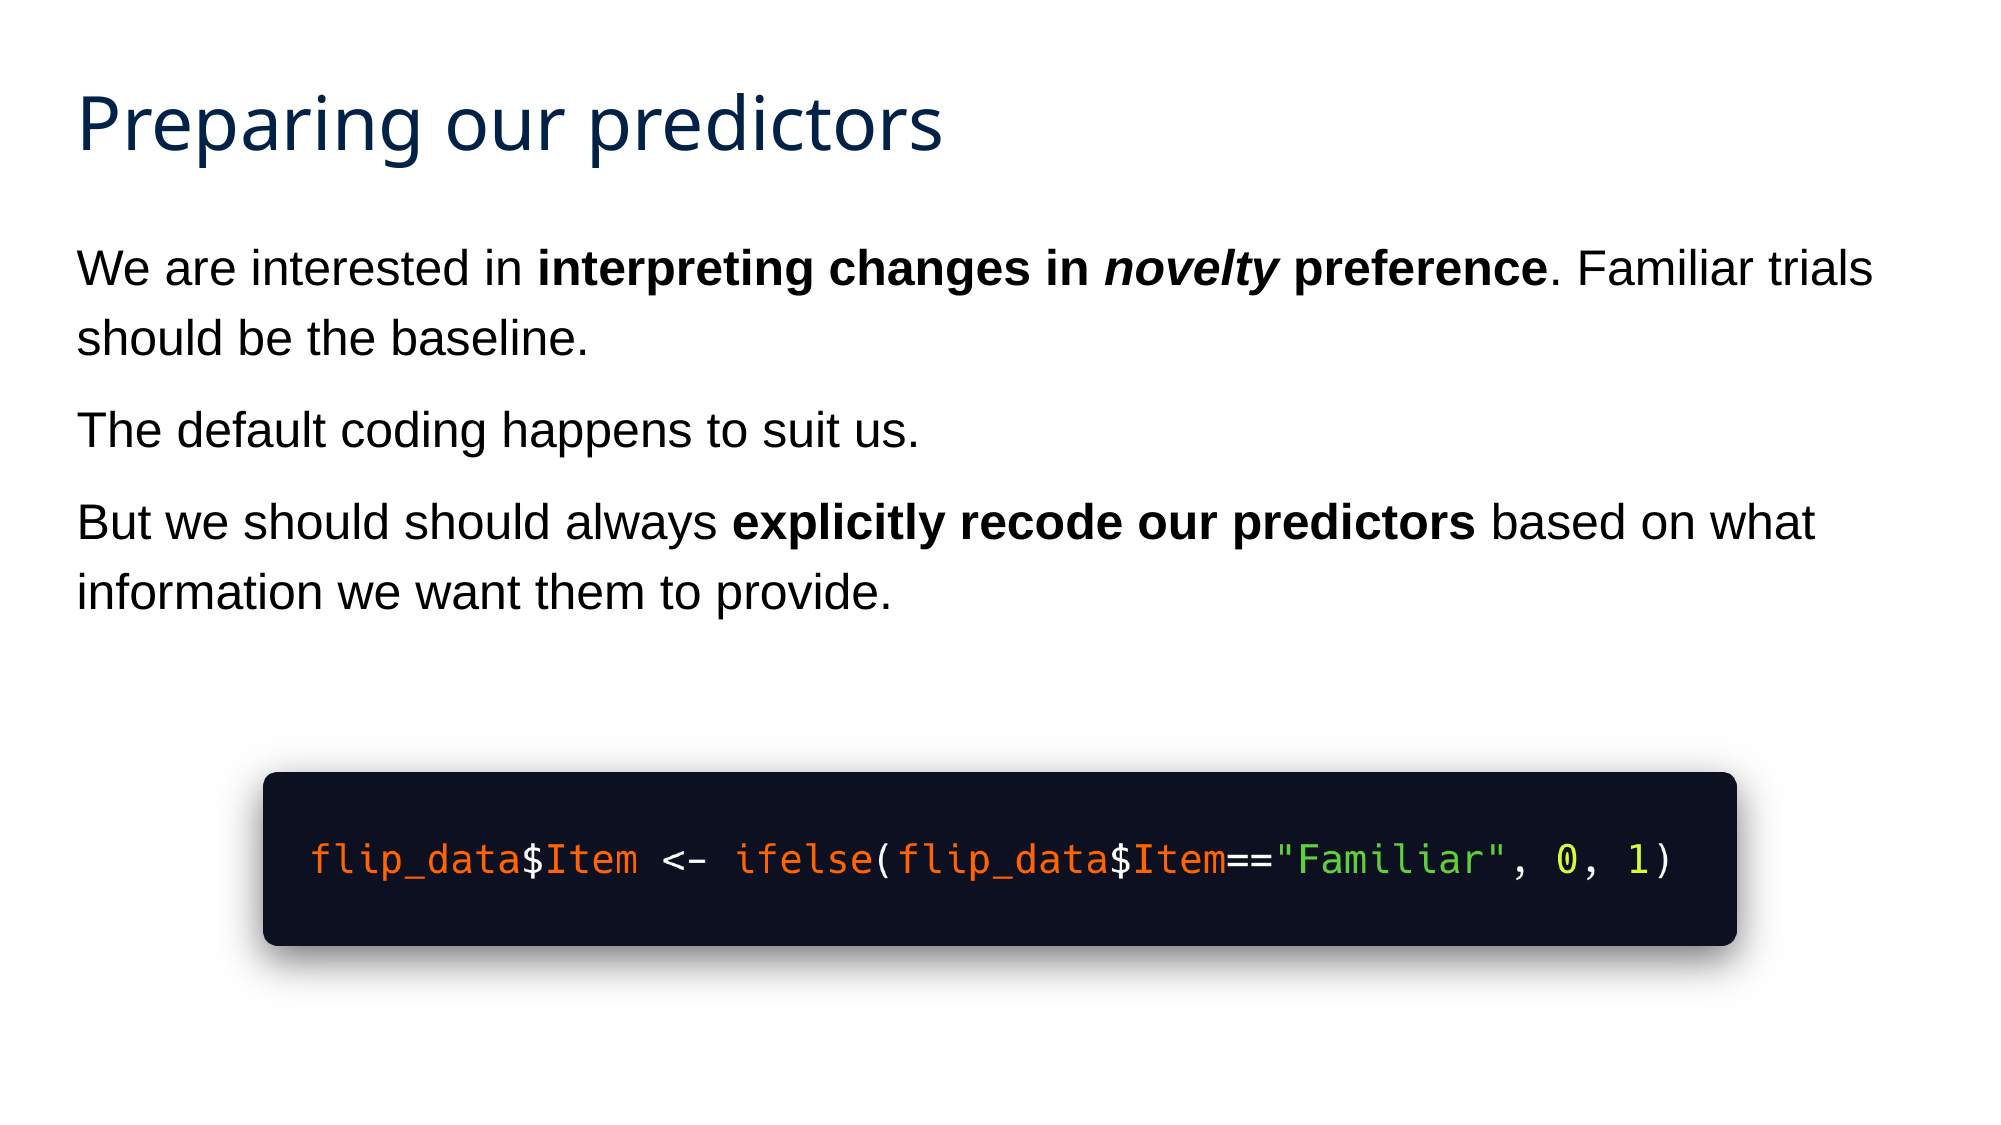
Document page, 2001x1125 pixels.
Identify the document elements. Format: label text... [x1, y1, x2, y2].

picture [204, 703, 1795, 1014]
title Preparing our predictors [61, 59, 1934, 194]
list We are interested in interpreting changes in novelty preference. Familiar trials should be the baseline. The default coding happens to suit us. But we should should always explicitly recode our predictors based on what information we want them to provide. [61, 216, 1934, 1014]
